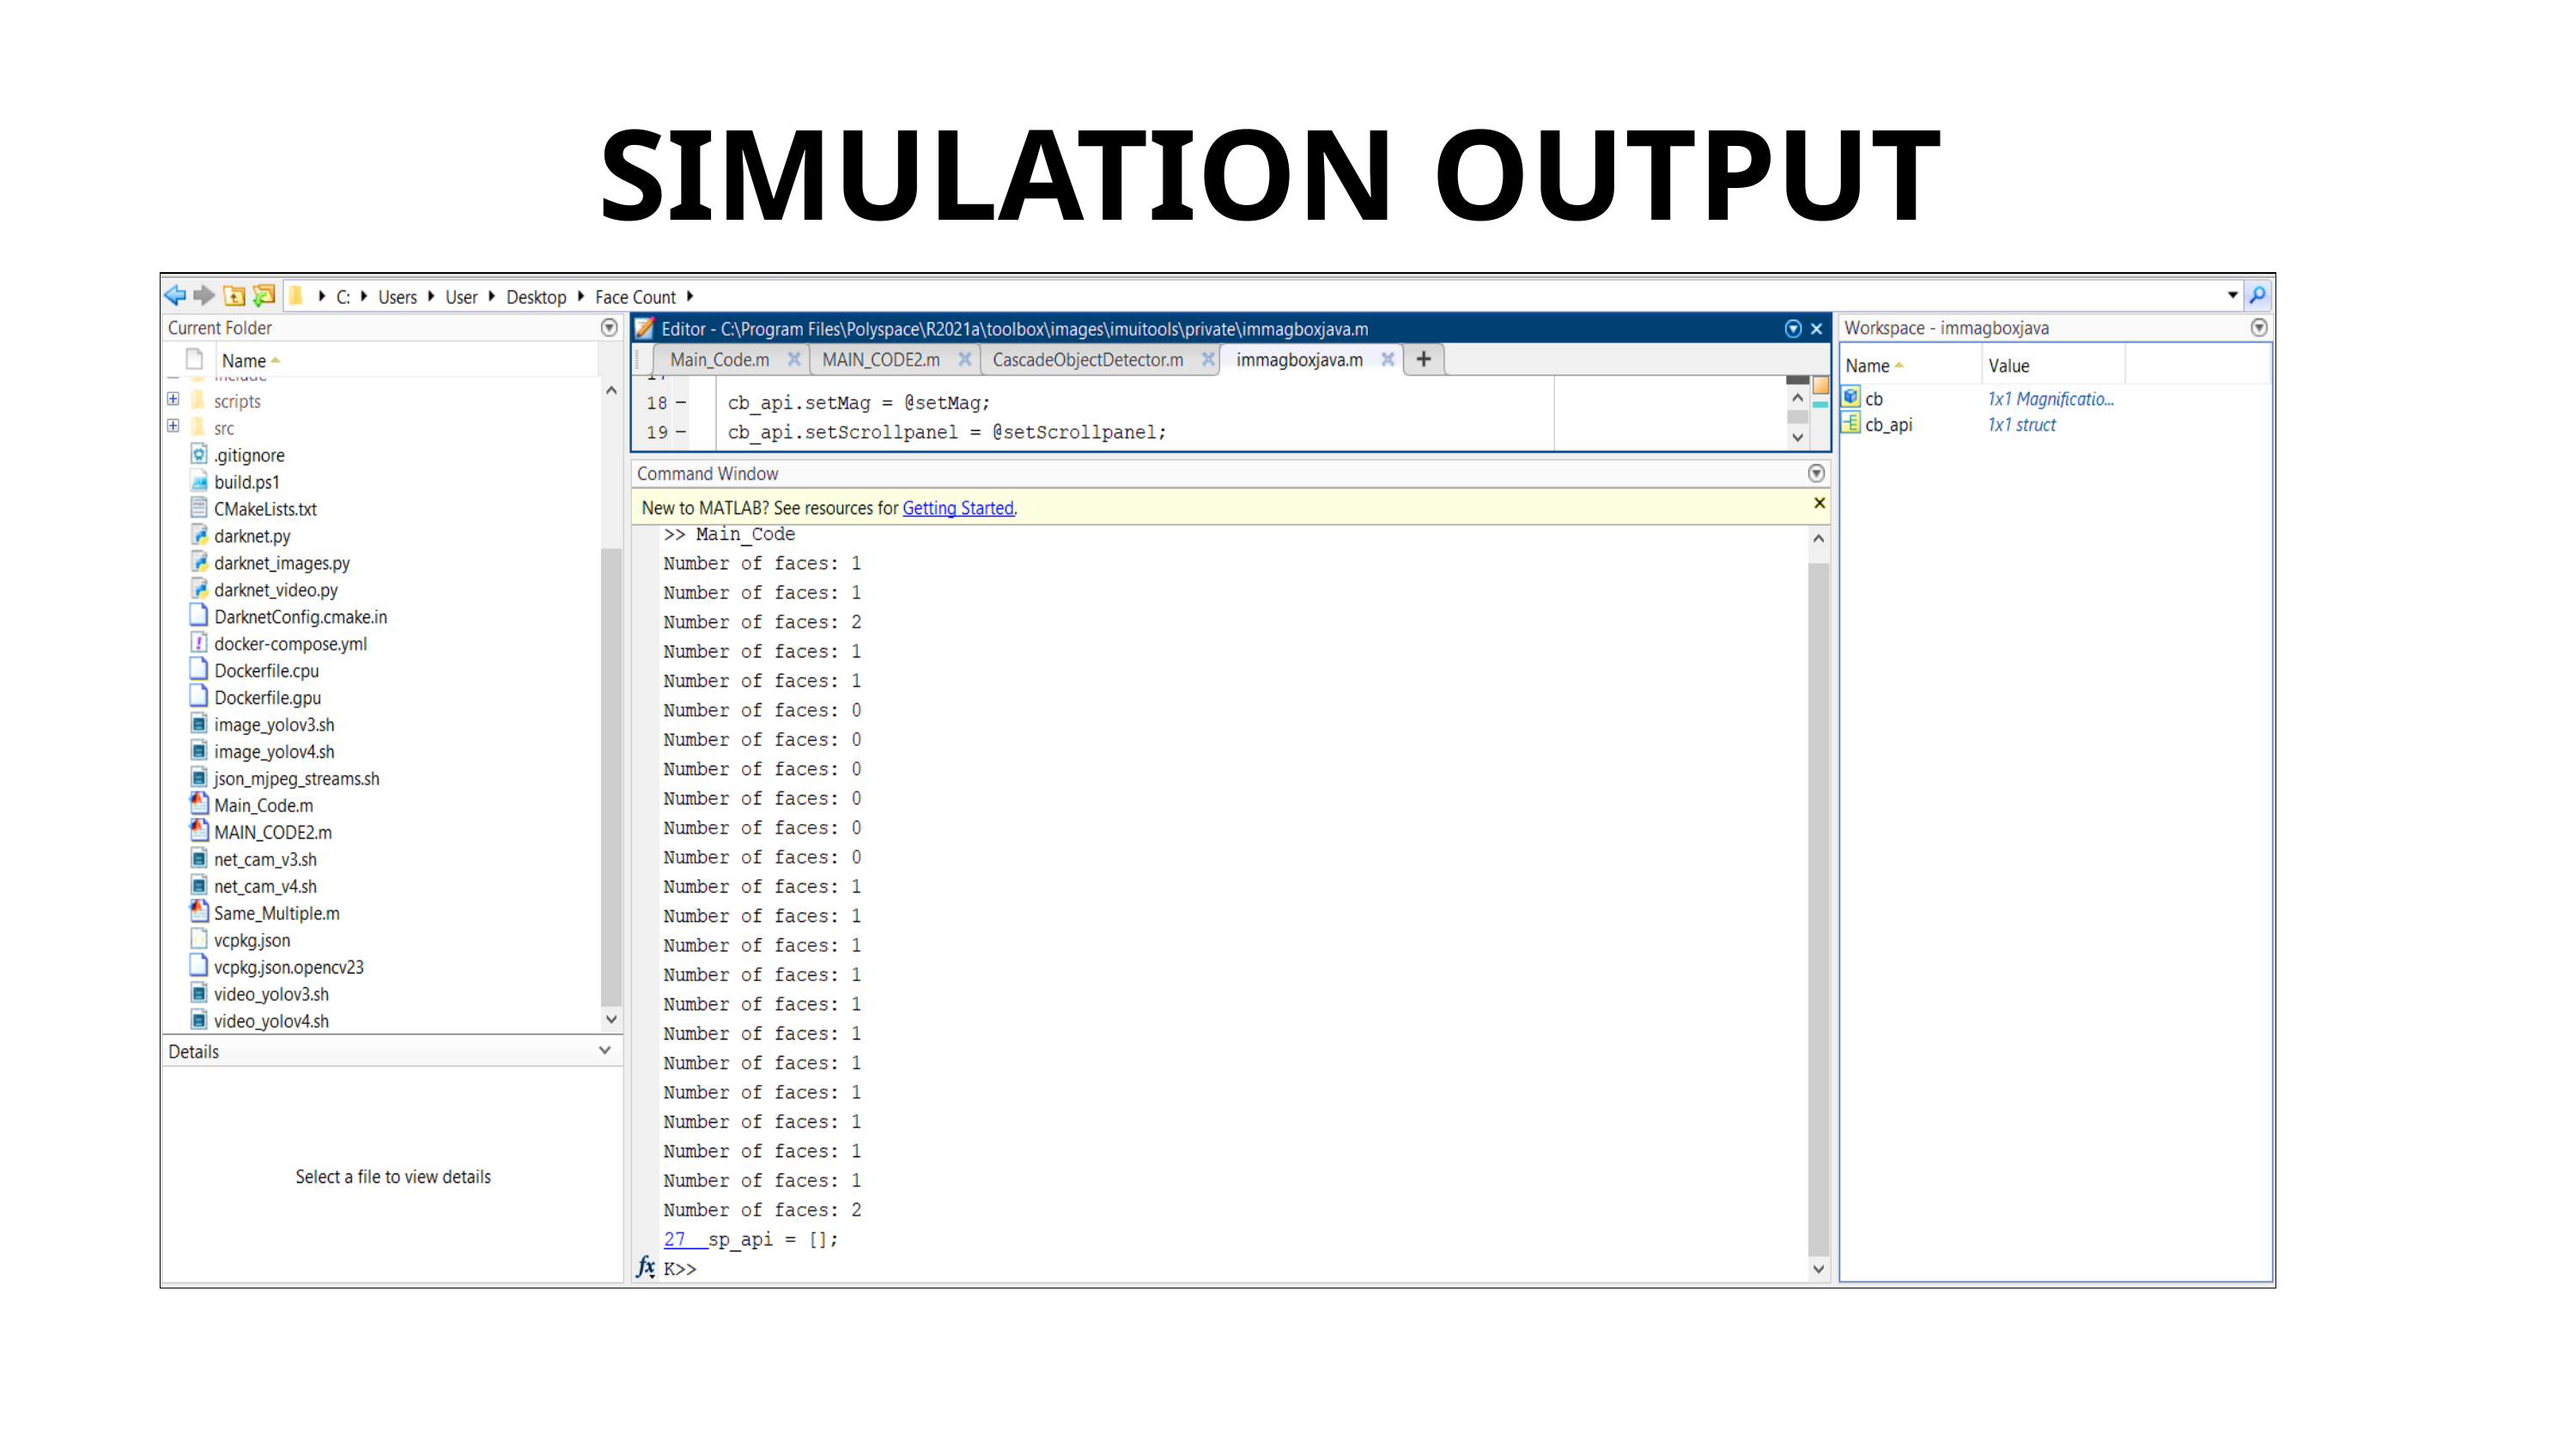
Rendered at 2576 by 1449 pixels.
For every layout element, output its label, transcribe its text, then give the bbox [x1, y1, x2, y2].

picture [161, 273, 2276, 1288]
text_box SIMULATION OUTPUT [585, 64, 1958, 252]
